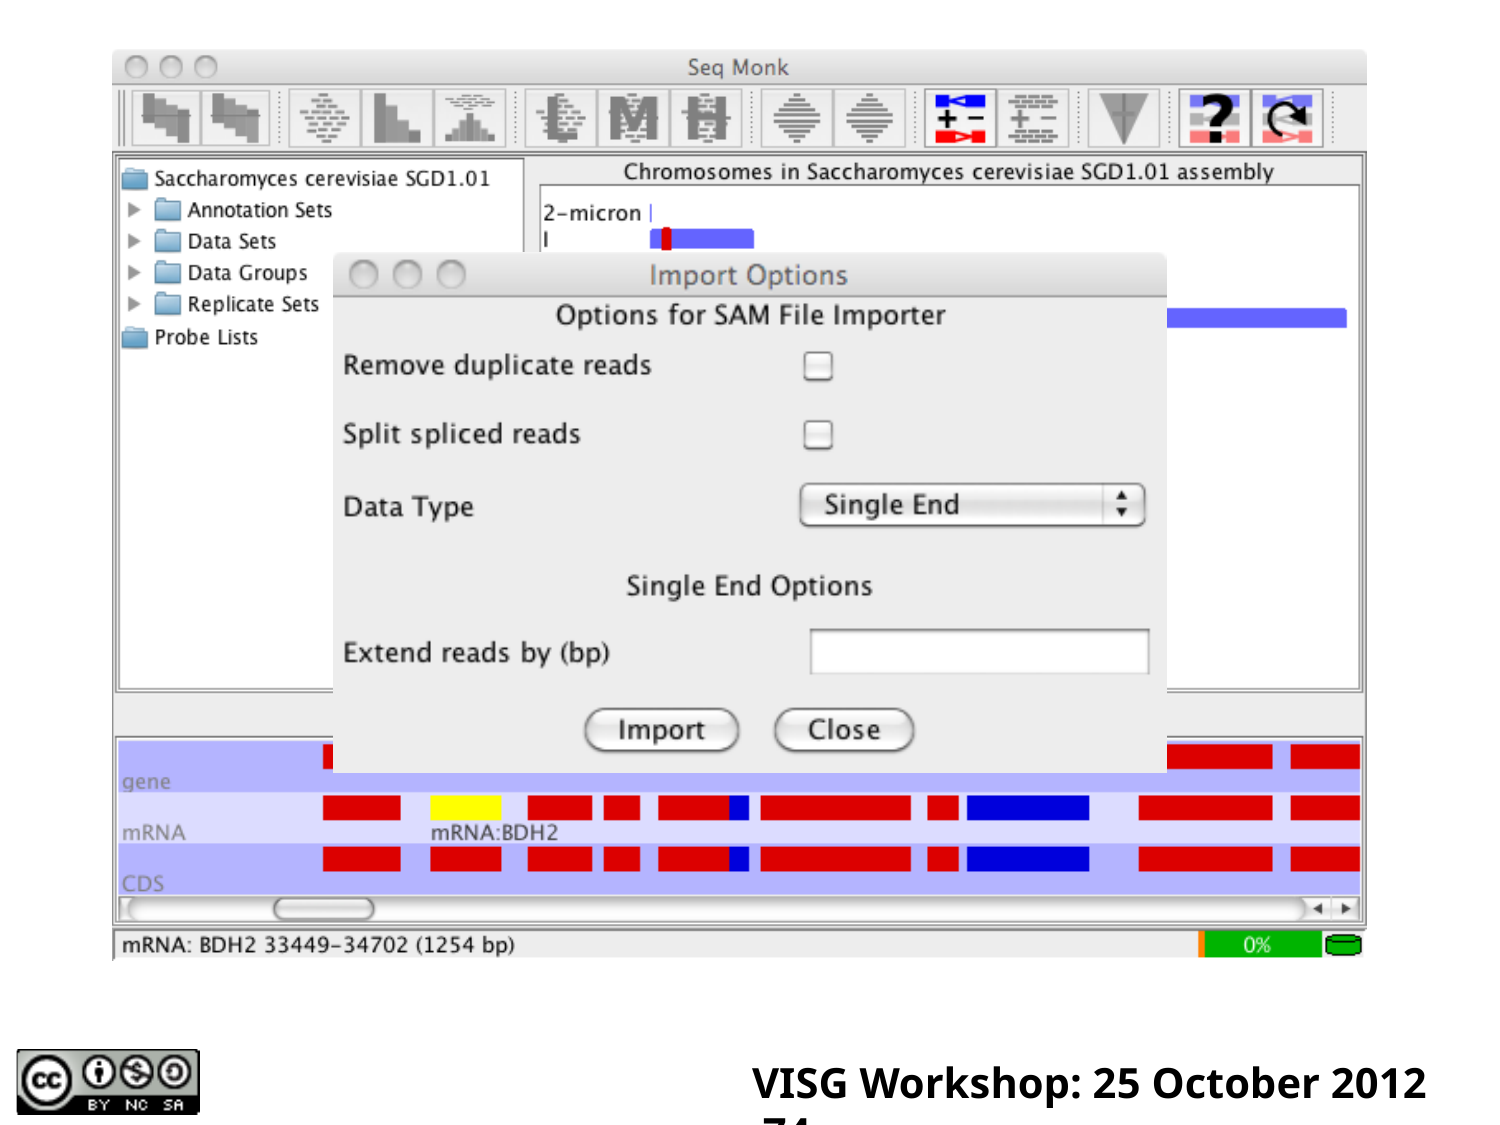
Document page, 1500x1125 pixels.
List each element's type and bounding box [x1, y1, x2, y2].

picture [16, 1049, 200, 1115]
picture [112, 49, 1367, 962]
